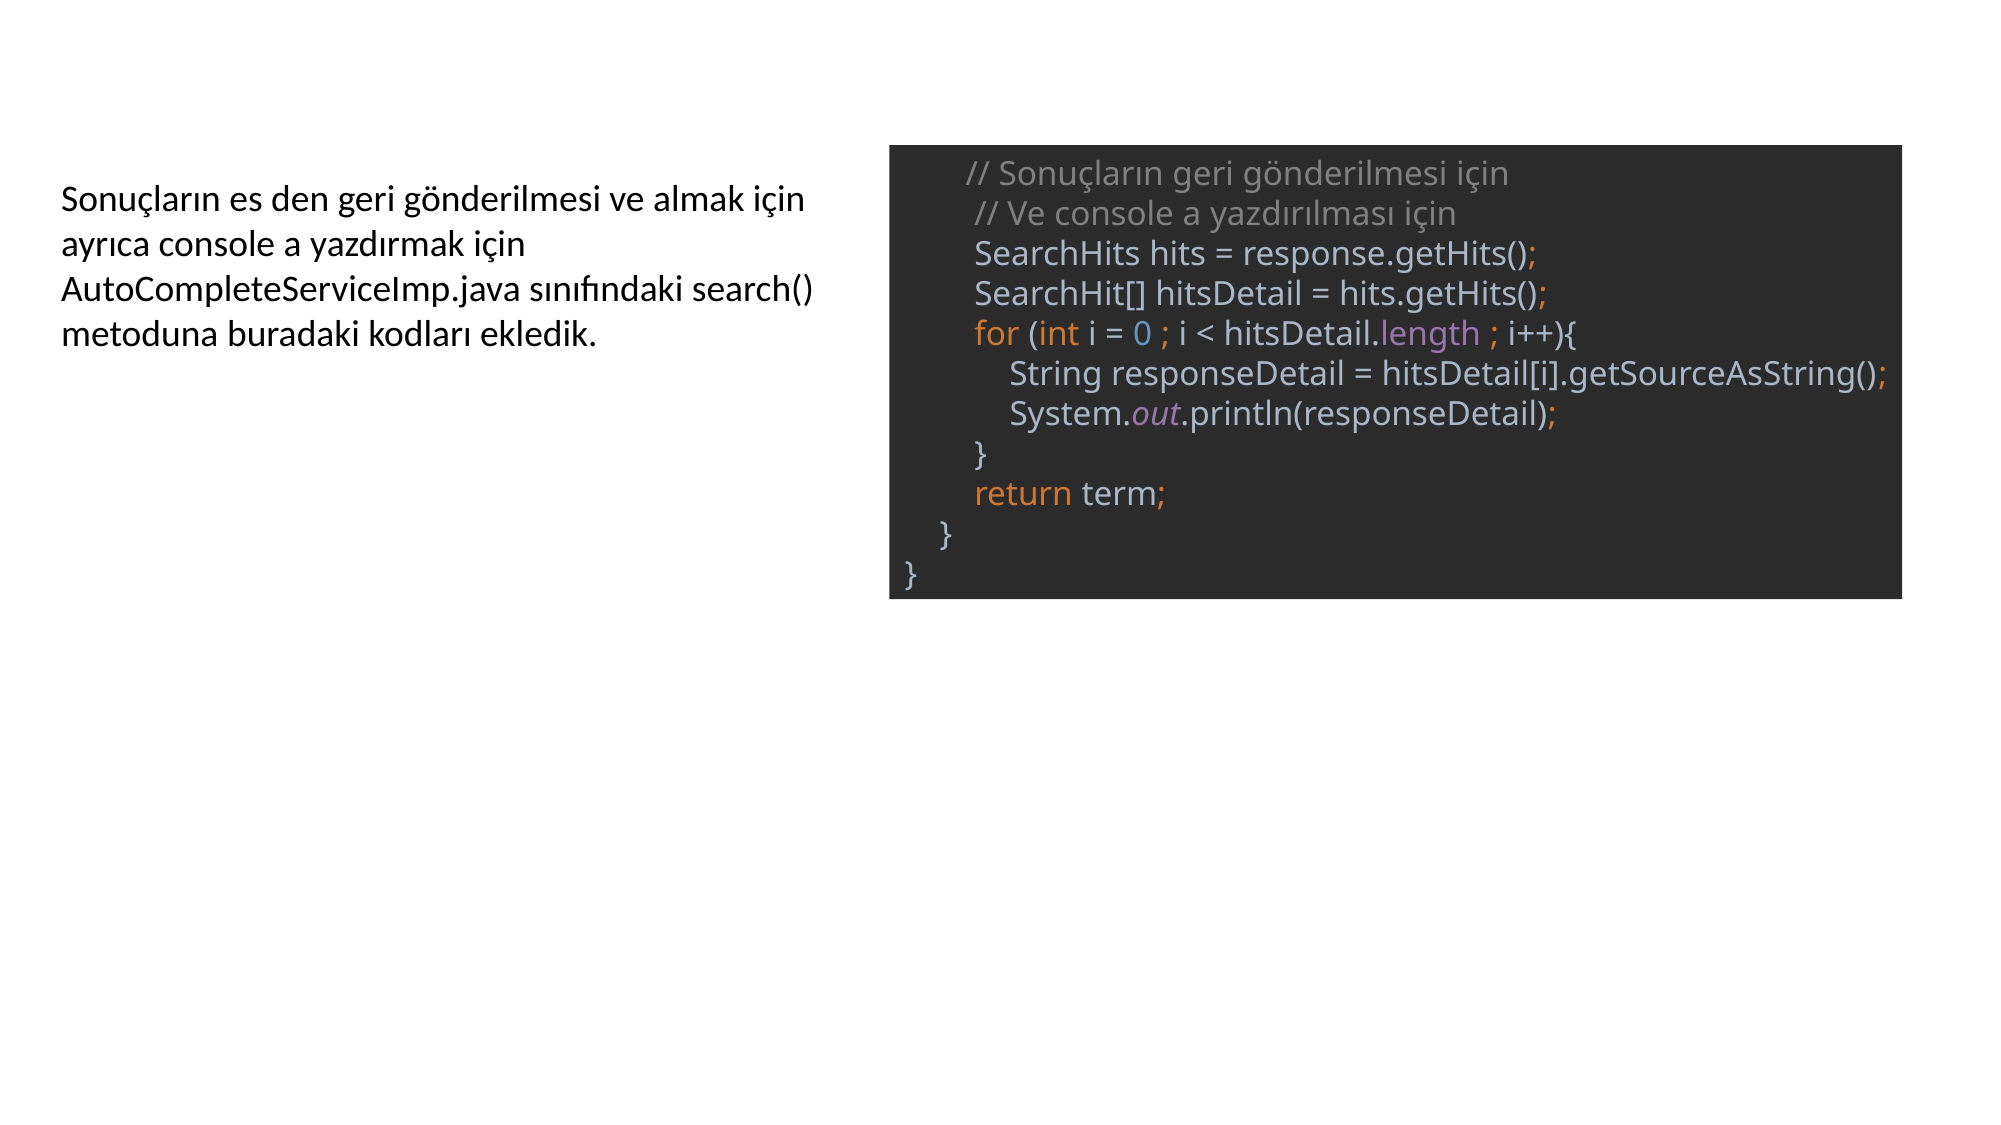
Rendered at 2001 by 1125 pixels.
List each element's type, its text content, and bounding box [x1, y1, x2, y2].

text_box // Sonuçların geri gönderilmesi için // Ve console a yazdırılması için SearchHits hits = response.getHits(); SearchHit[] hitsDetail = hits.getHits(); for (int i = 0 ; i < hitsDetail.length ; i++){ String responseDetail = hitsDetail[i].getSourceAsString(); System.out.println(responseDetail); } return term; } } [889, 145, 1903, 600]
text_box Sonuçların es den geri gönderilmesi ve almak için ayrıca console a yazdırmak için AutoCompleteServiceImp.java sınıfındaki search() metoduna buradaki kodları ekledik. [46, 166, 910, 361]
